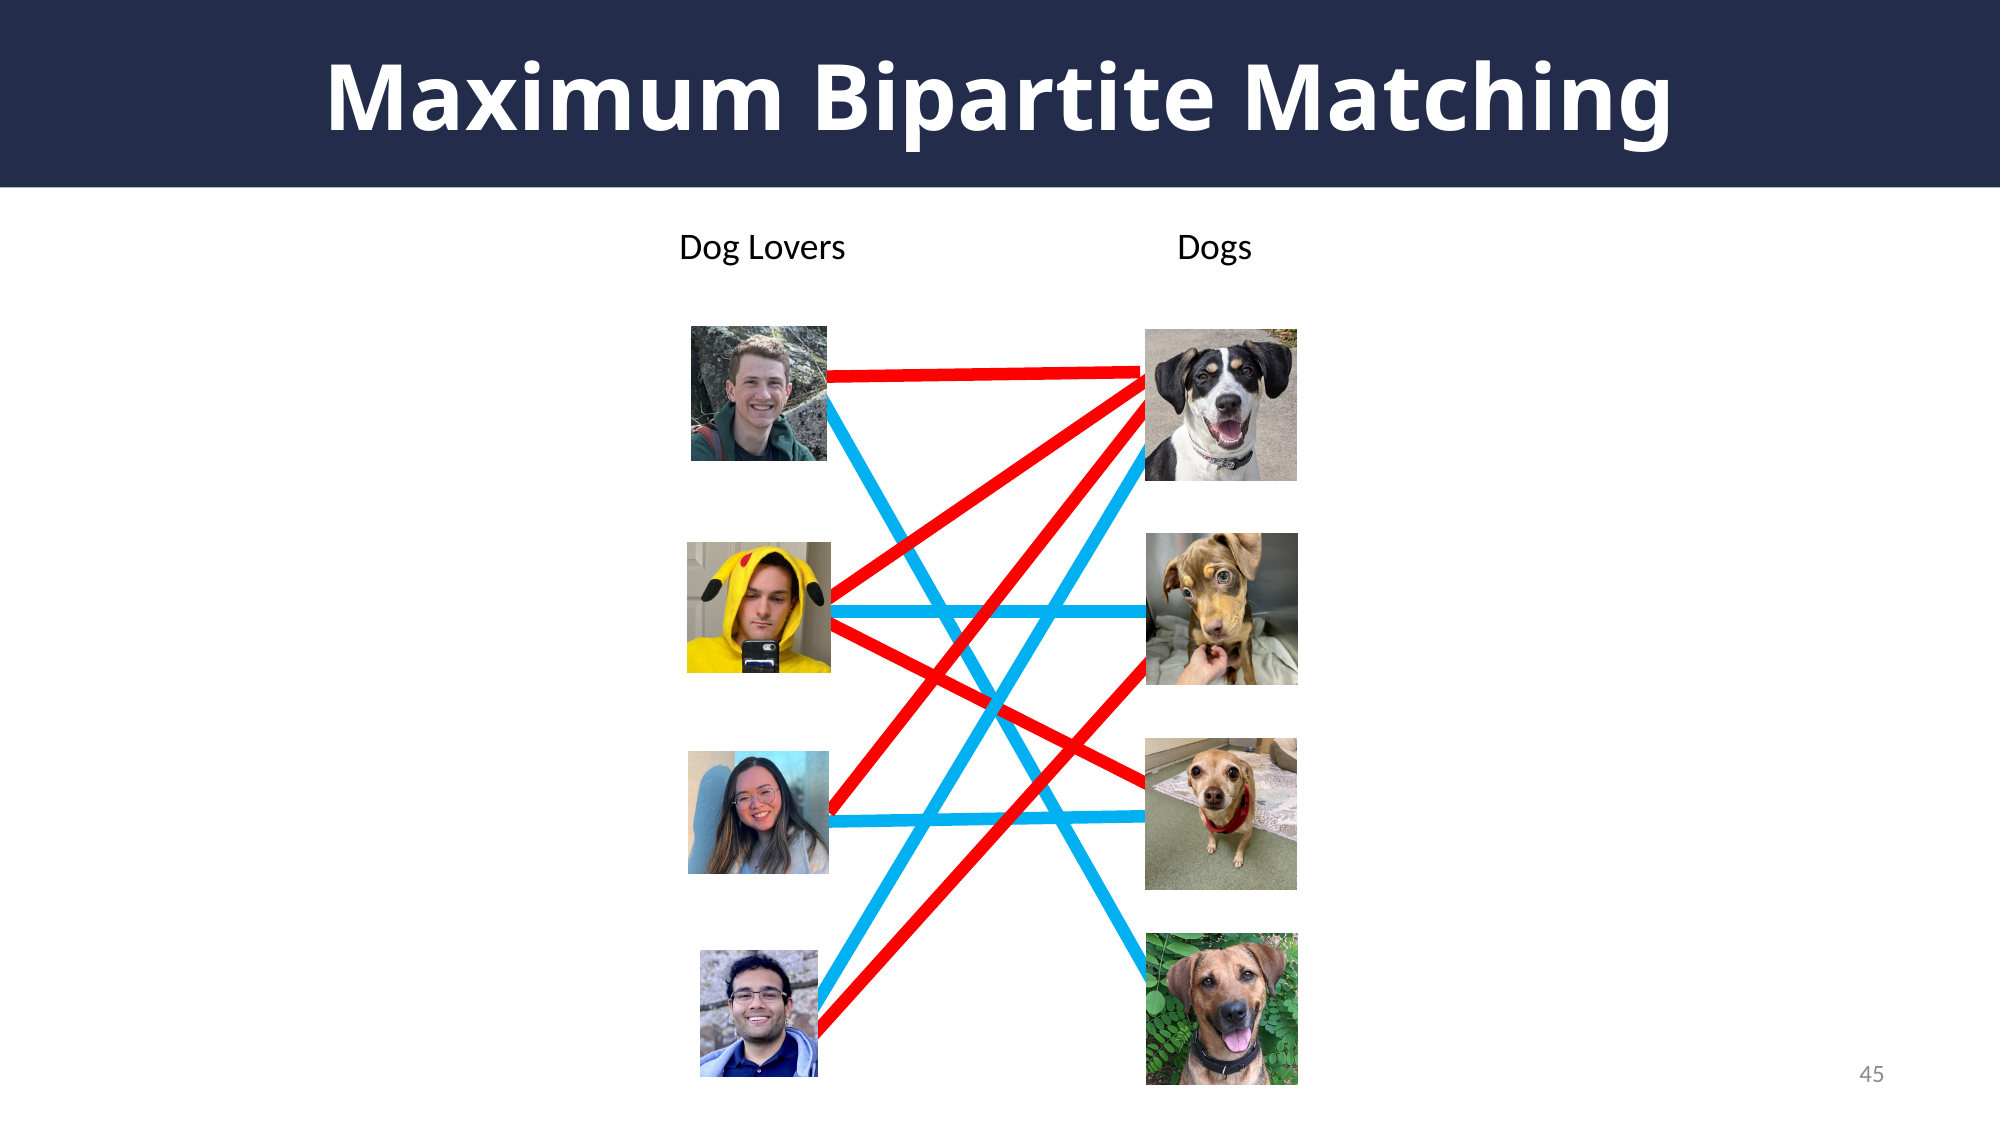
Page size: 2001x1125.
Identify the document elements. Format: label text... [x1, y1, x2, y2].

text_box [687, 326, 1299, 1085]
text_box Dog Lovers [664, 214, 862, 275]
text_box Dogs [1162, 214, 1268, 275]
slide_number 45 [1433, 1042, 1900, 1103]
title Maximum Bipartite Matching [99, 24, 1900, 163]
